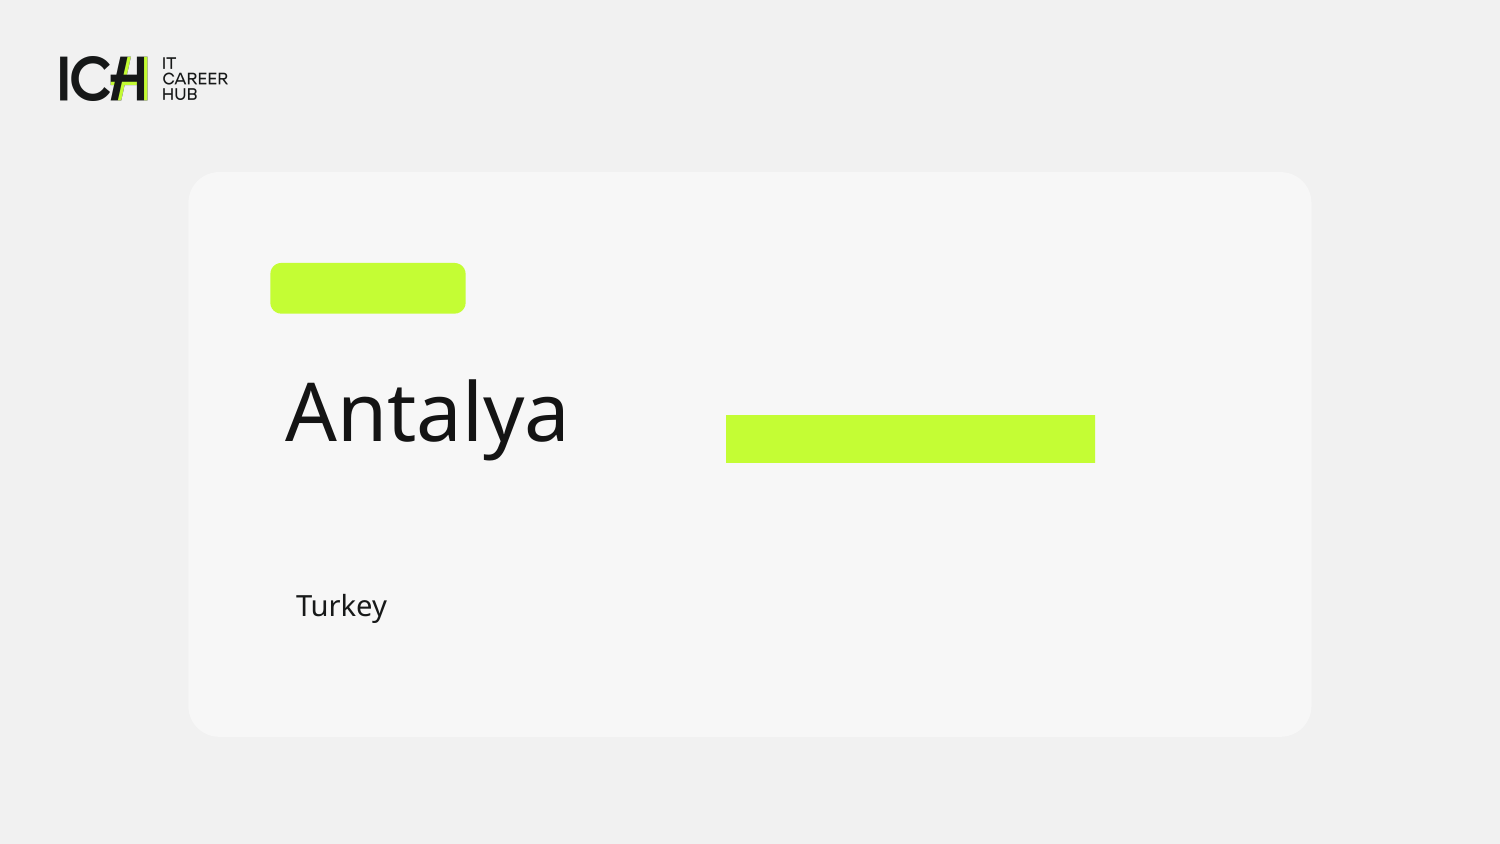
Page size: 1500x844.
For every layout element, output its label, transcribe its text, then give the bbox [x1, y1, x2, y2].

picture [60, 56, 228, 101]
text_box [270, 261, 466, 314]
text_box Turkey [281, 589, 1137, 638]
text_box Antalya [270, 345, 1245, 589]
text_box [188, 172, 1312, 737]
